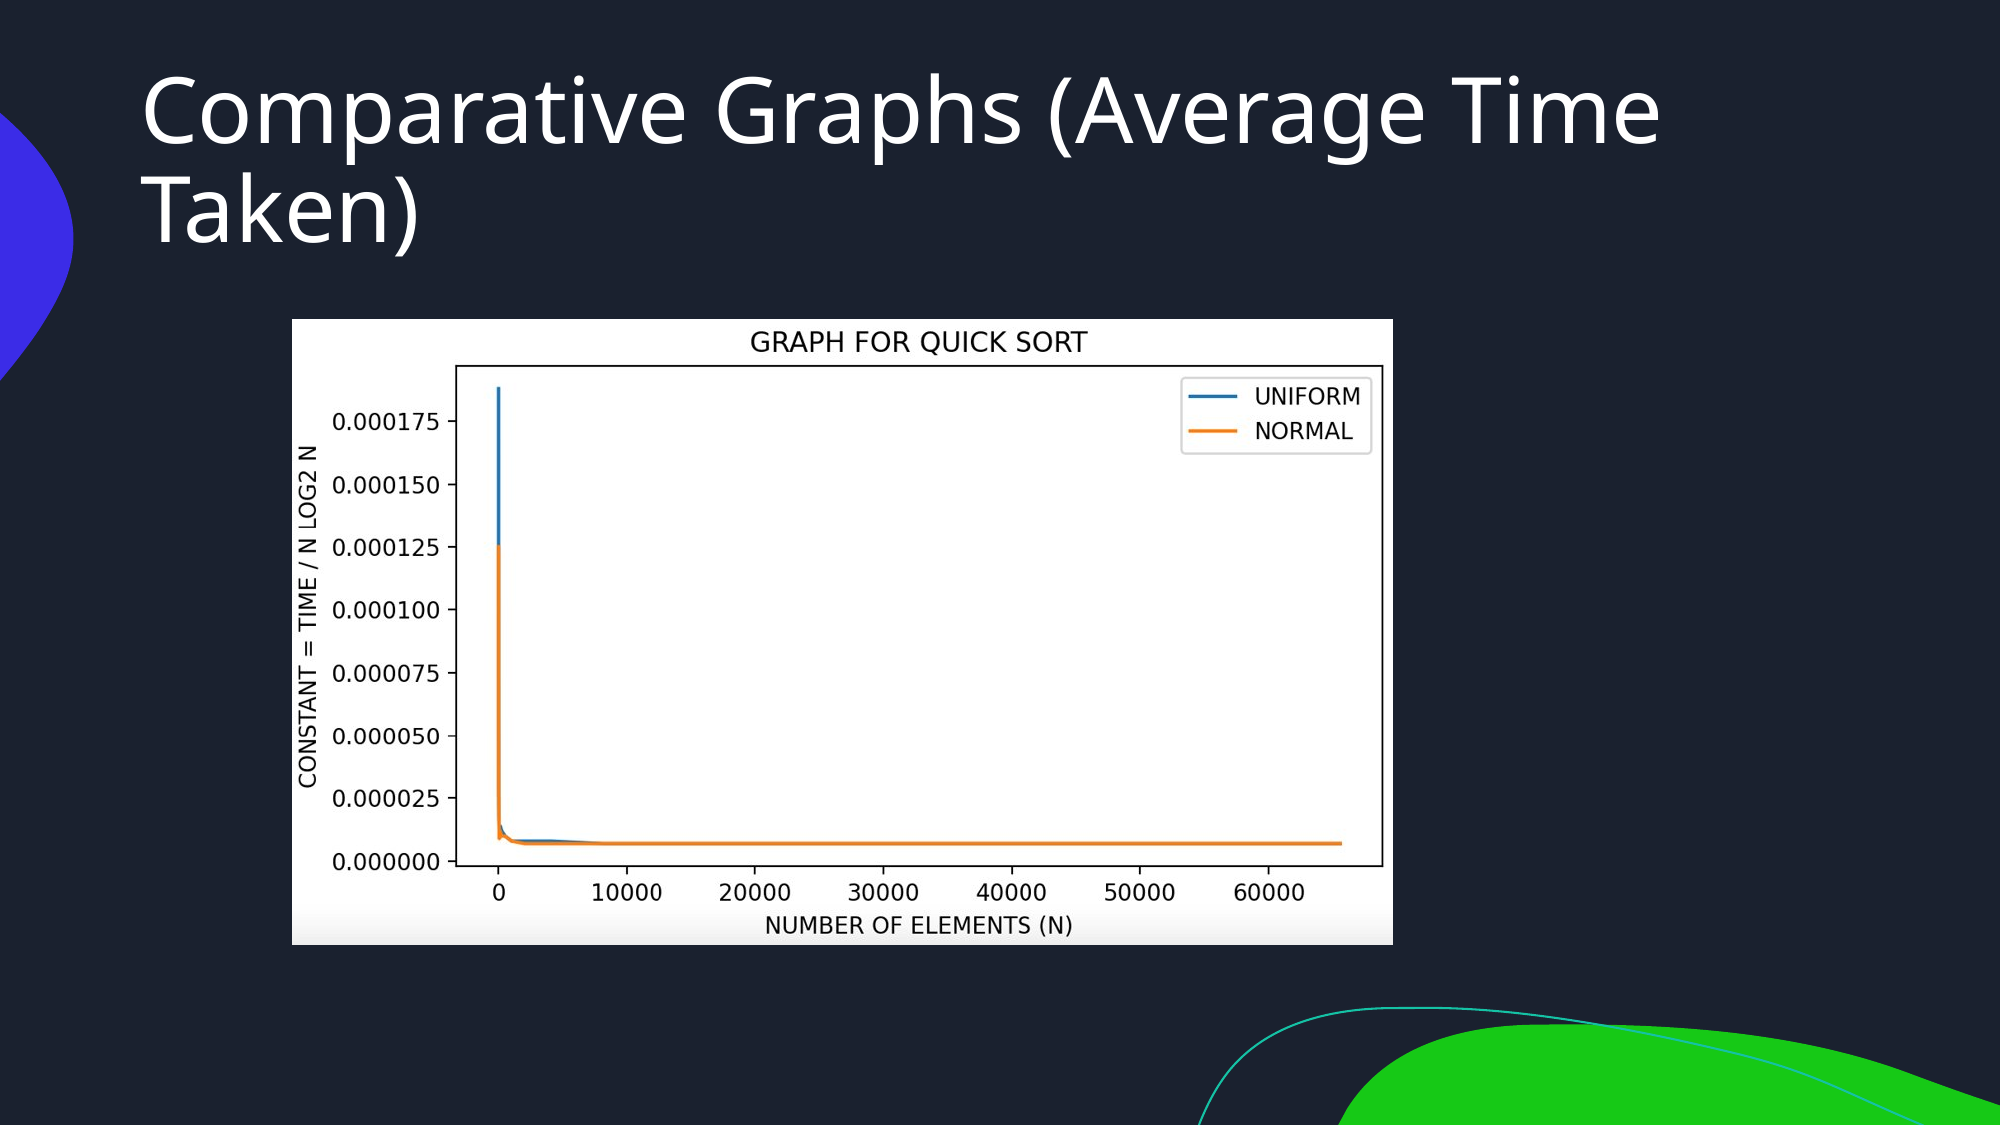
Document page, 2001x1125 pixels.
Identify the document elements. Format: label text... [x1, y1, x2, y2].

title Comparative Graphs (Average Time Taken) [125, 45, 1875, 281]
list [292, 319, 1393, 945]
